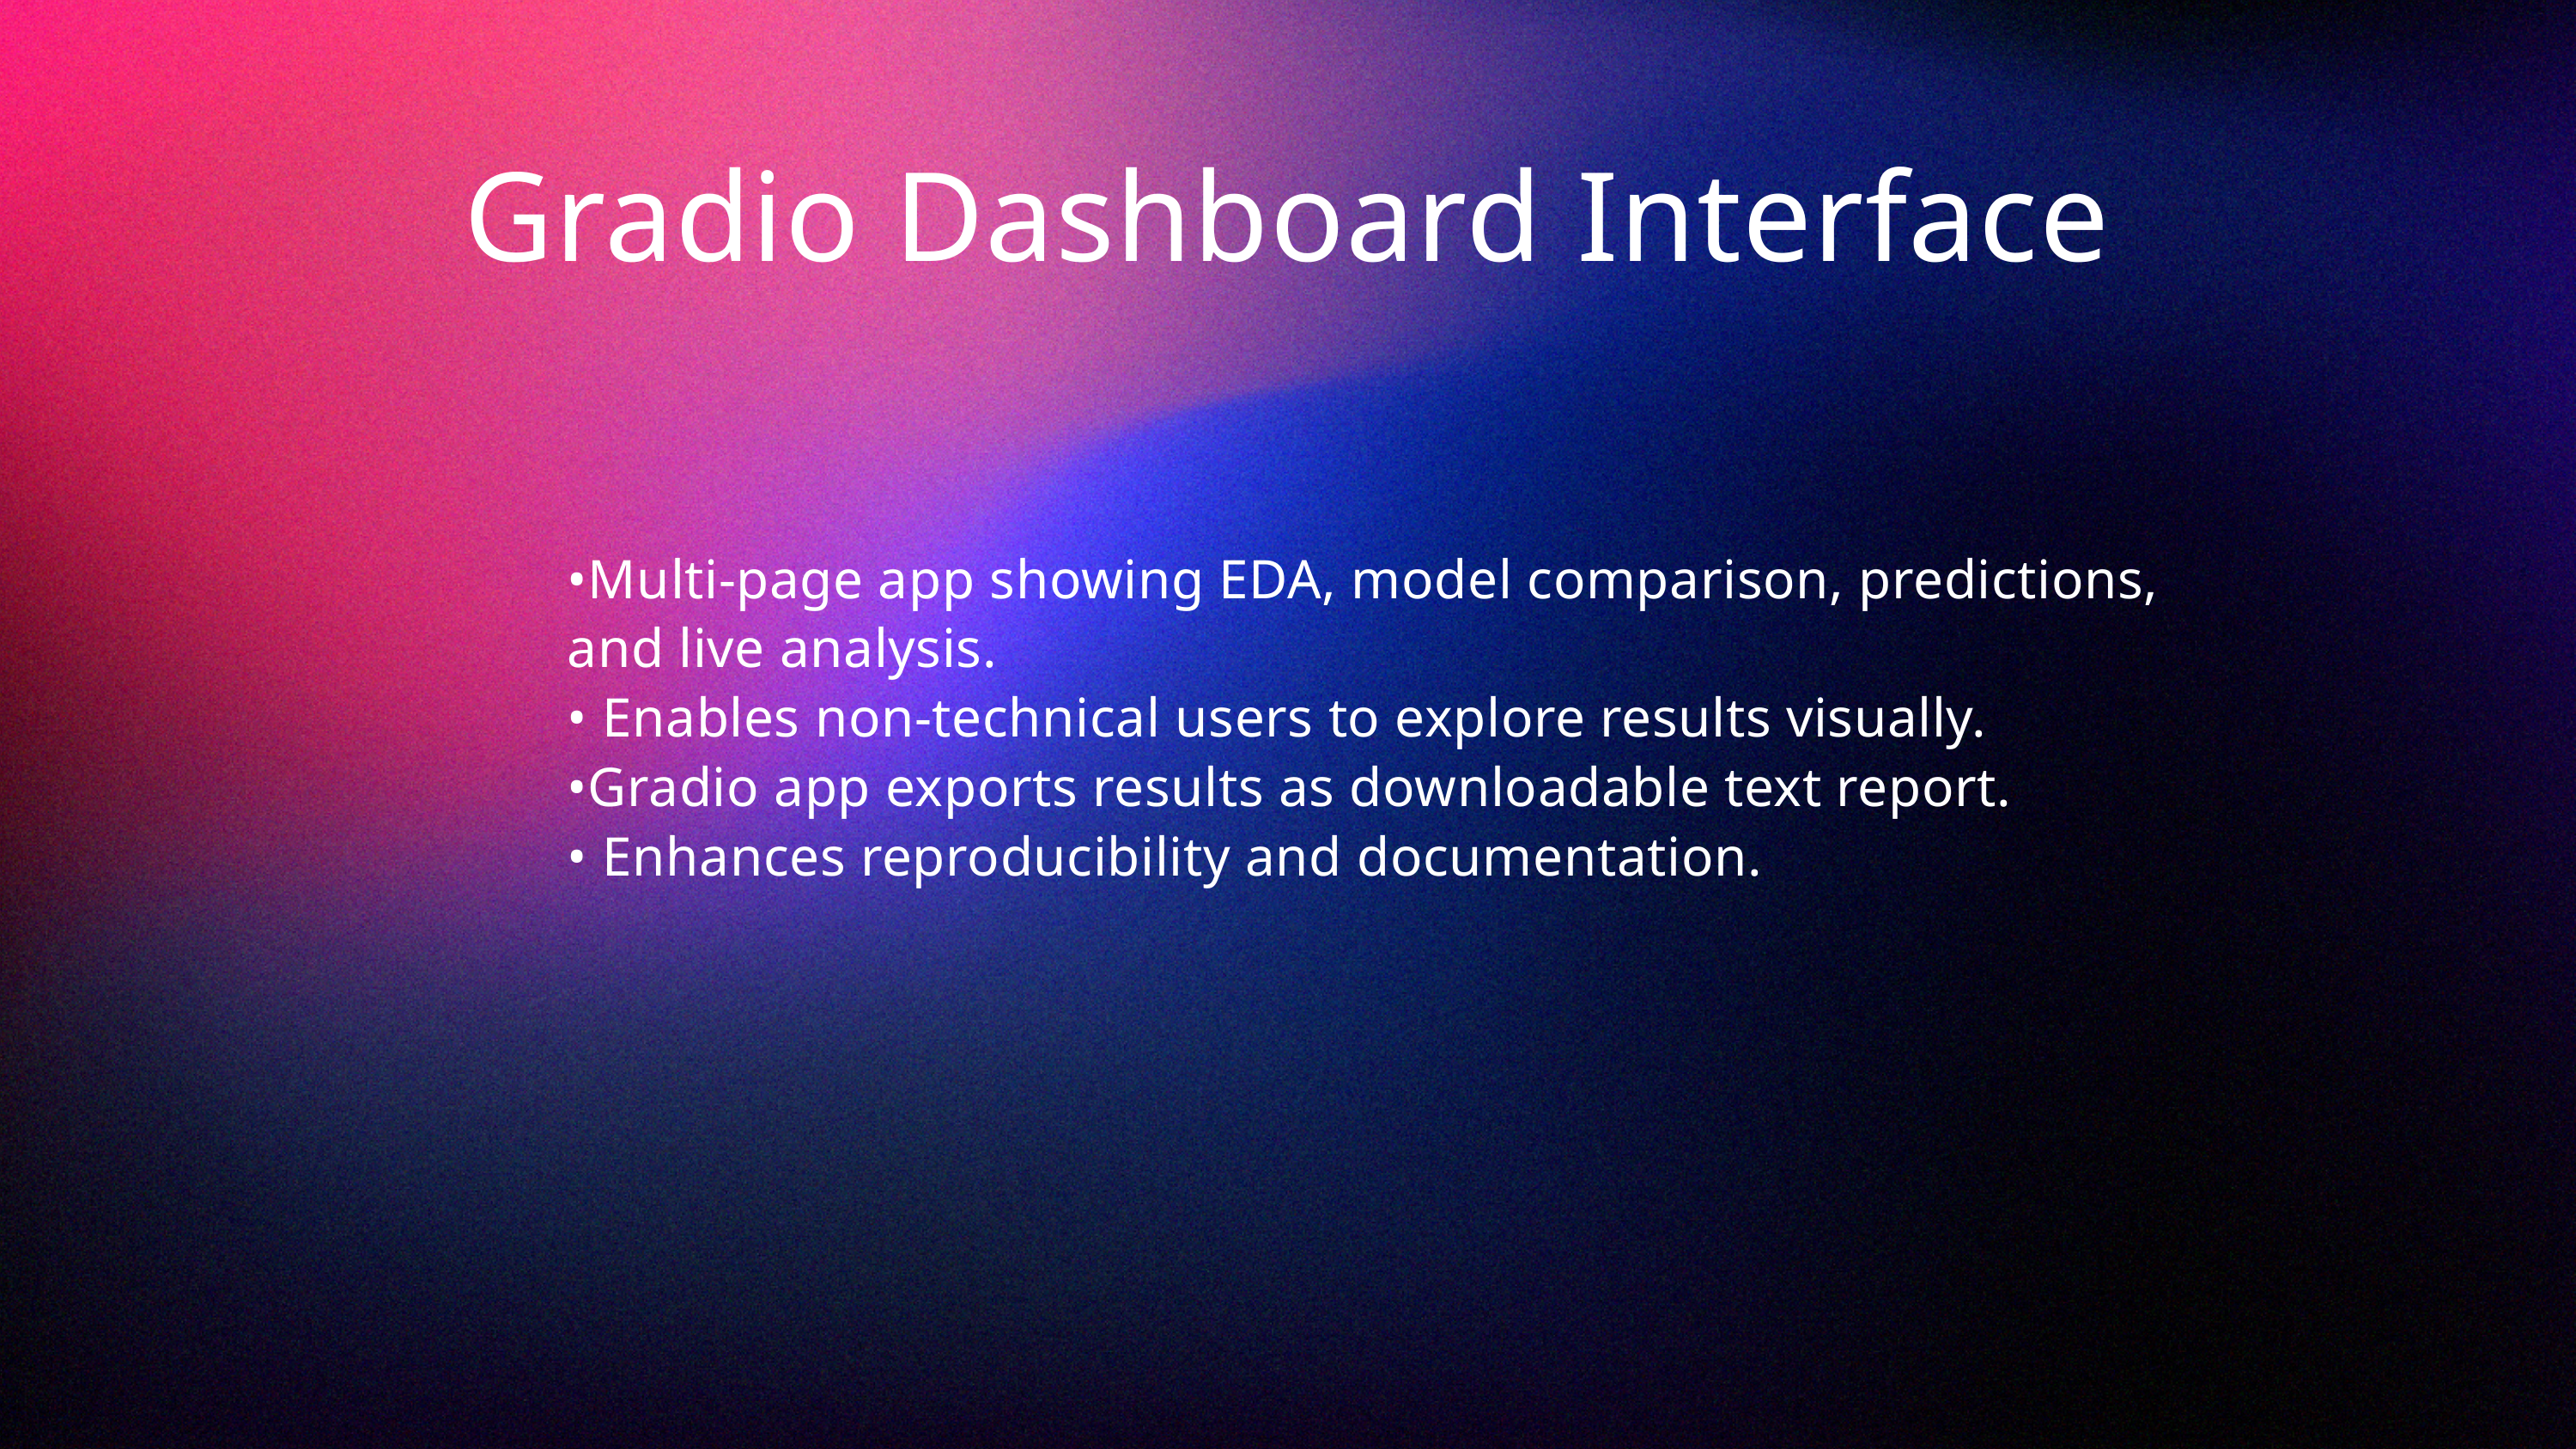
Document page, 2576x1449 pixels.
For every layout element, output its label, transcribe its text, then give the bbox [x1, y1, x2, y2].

text_box •Multi-page app showing EDA, model comparison, predictions, and live analysis. • Enables non-technical users to explore results visually. •Gradio app exports results as downloadable text report. • Enhances reproducibility and documentation. [567, 539, 2198, 956]
text_box [0, 0, 2576, 1449]
text_box Gradio Dashboard Interface [431, 125, 2145, 286]
